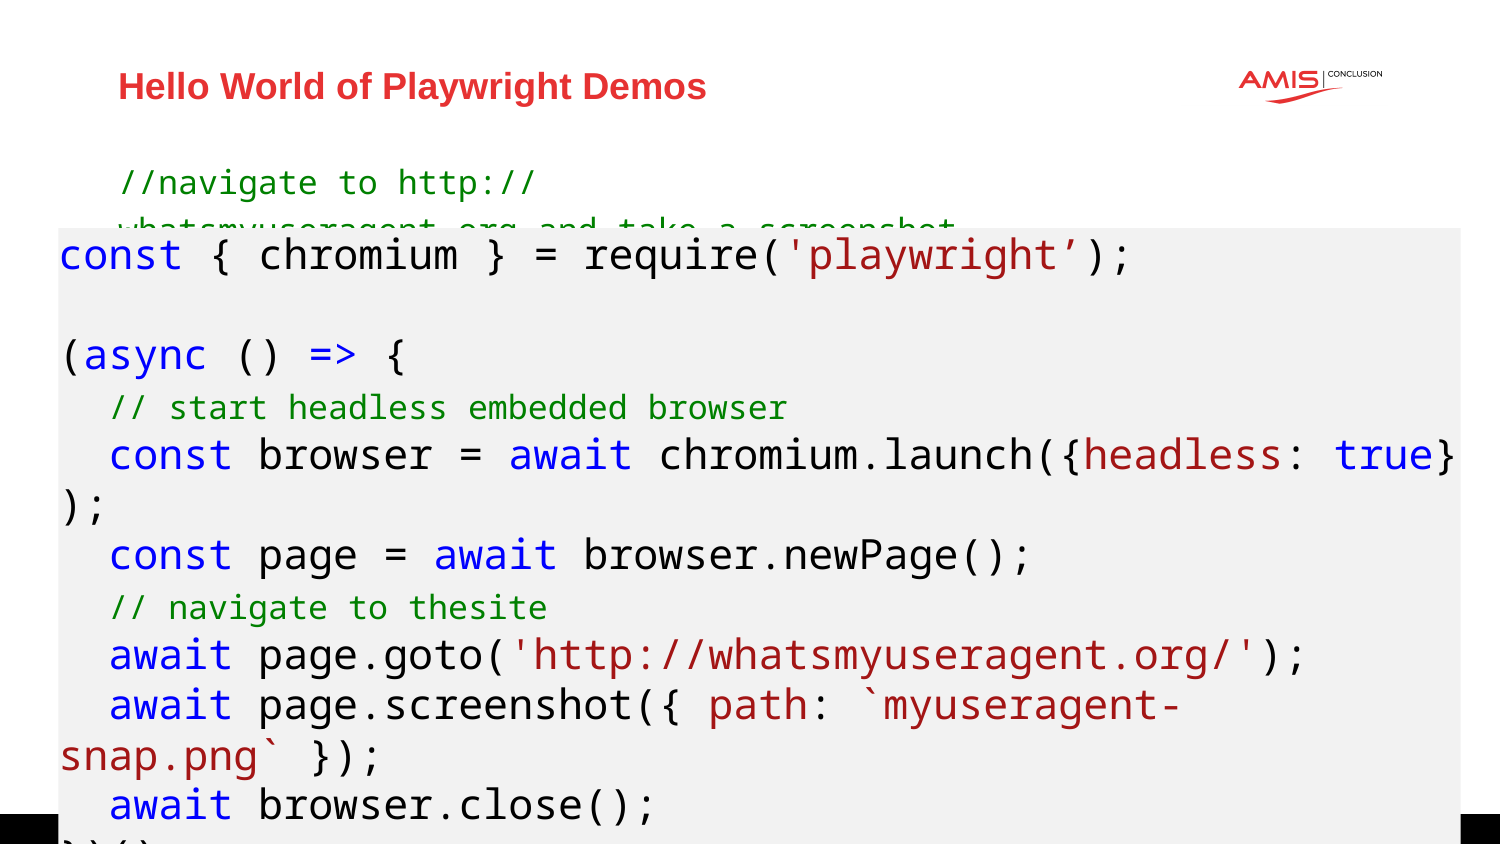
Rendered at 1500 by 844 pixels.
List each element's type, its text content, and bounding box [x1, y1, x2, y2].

picture [1461, 814, 1500, 844]
title Hello World of Playwright Demos [118, 47, 1205, 130]
text_box const { chromium } = require('playwright’); (async () => { // start headless embedded browser const browser = await chromium.launch({headless: true}); const page = await browser.newPage(); // navigate to thesite await page.goto('http://whatsmyuseragent.org/'); await page.screenshot({ path: `myuseragent-snap.png` }); await browser.close(); })(); [58, 228, 1461, 844]
picture [1205, 59, 1388, 106]
picture [0, 814, 58, 844]
list //navigate to http://whatsmyuseragent.org and take a screenshot. [118, 153, 1381, 228]
